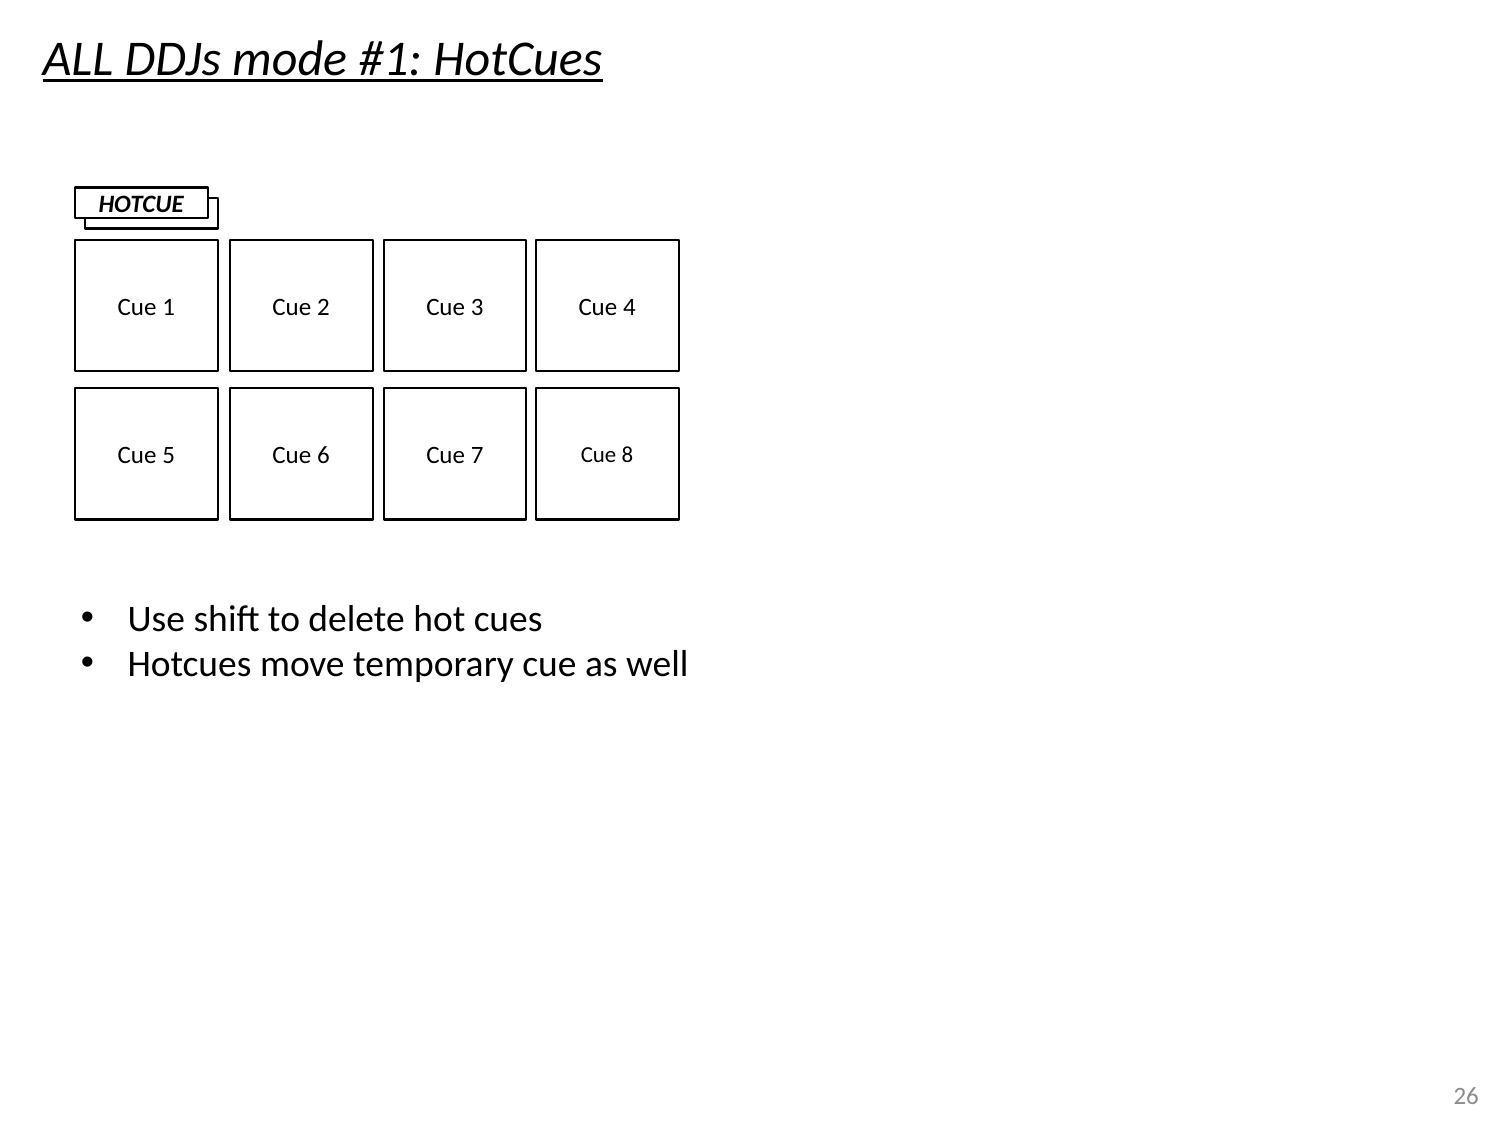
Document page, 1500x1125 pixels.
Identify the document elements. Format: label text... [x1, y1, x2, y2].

slide_number 26 [1144, 1065, 1494, 1125]
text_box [24, 17, 709, 693]
